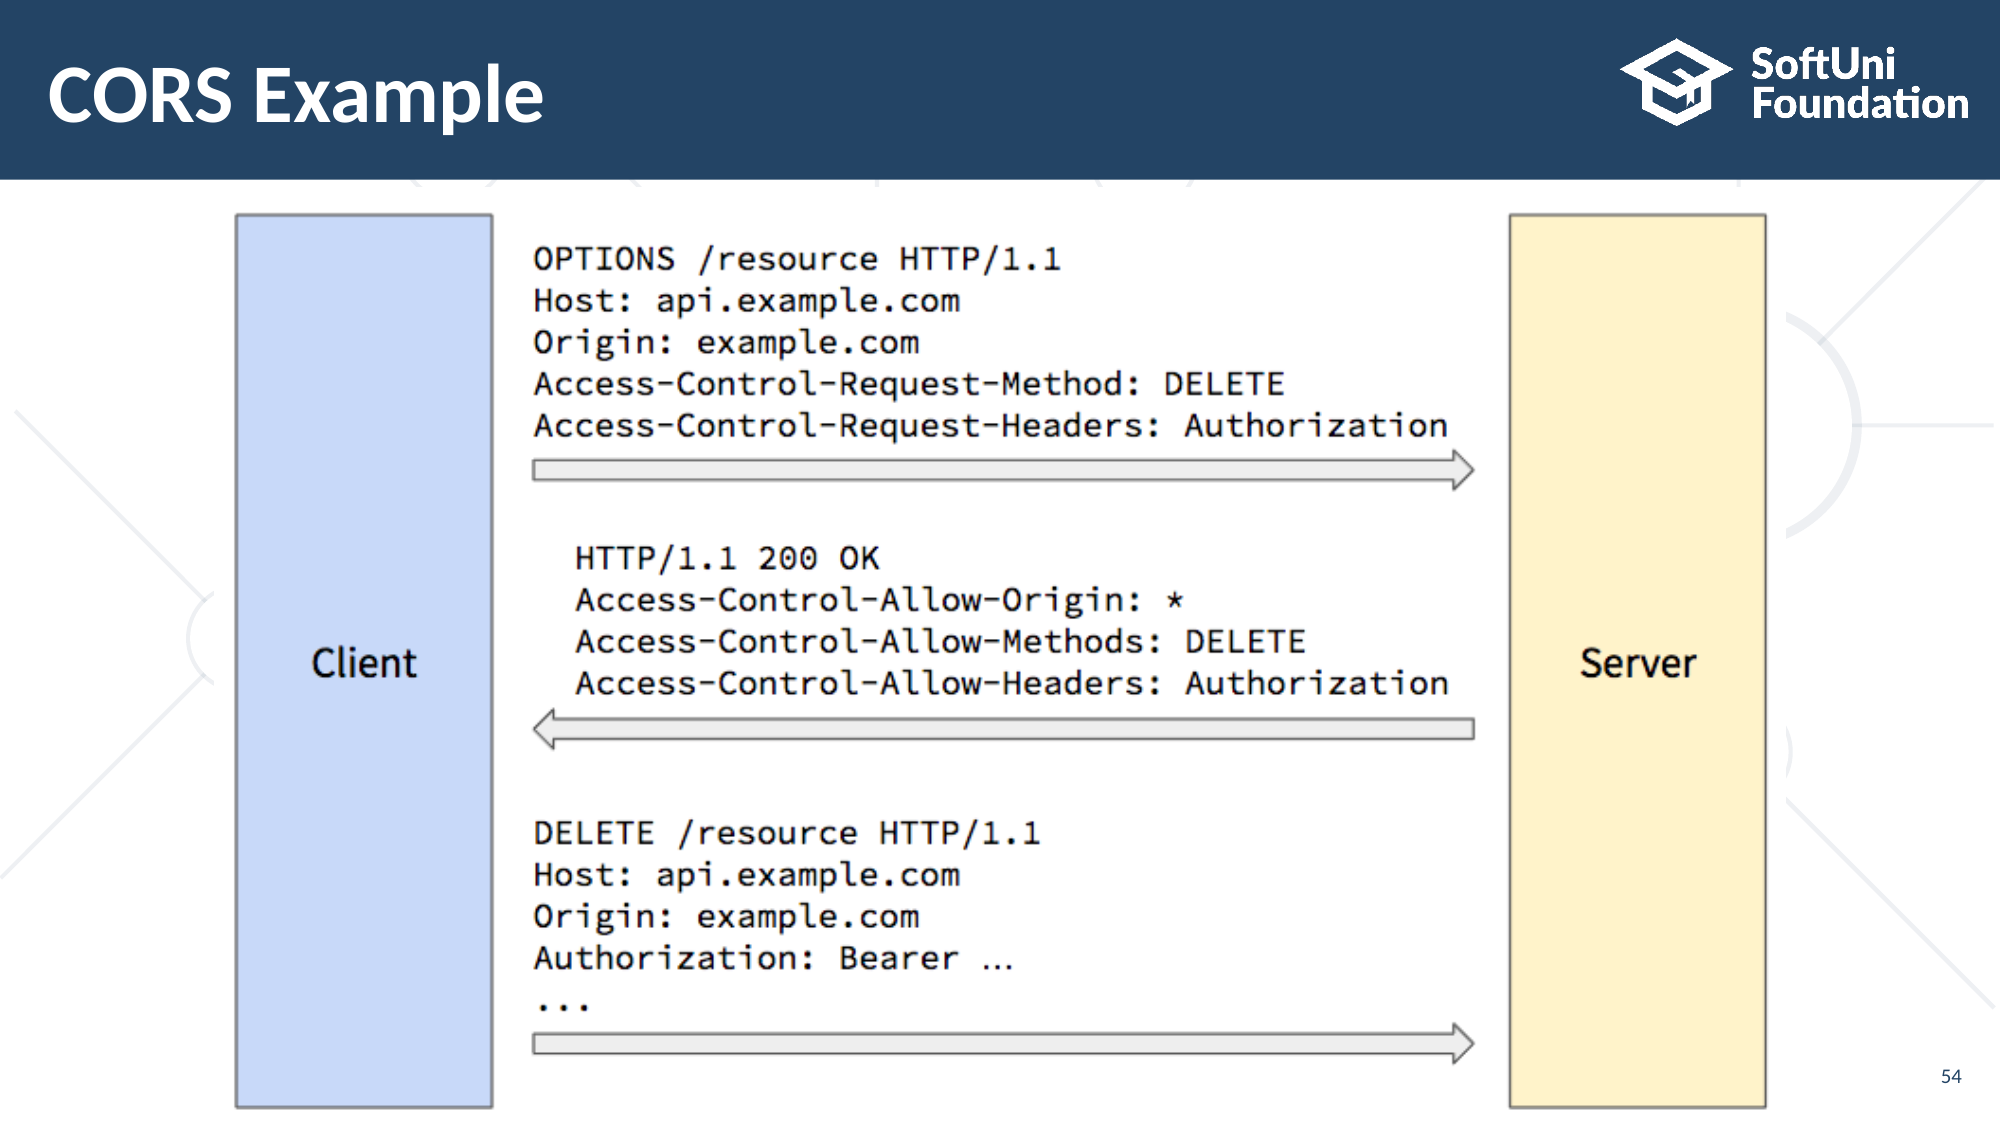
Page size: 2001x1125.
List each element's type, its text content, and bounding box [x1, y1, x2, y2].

picture [213, 187, 1786, 1125]
title CORS Example [31, 16, 1591, 162]
picture [1619, 38, 1968, 126]
slide_number 54 [1897, 1049, 1968, 1101]
